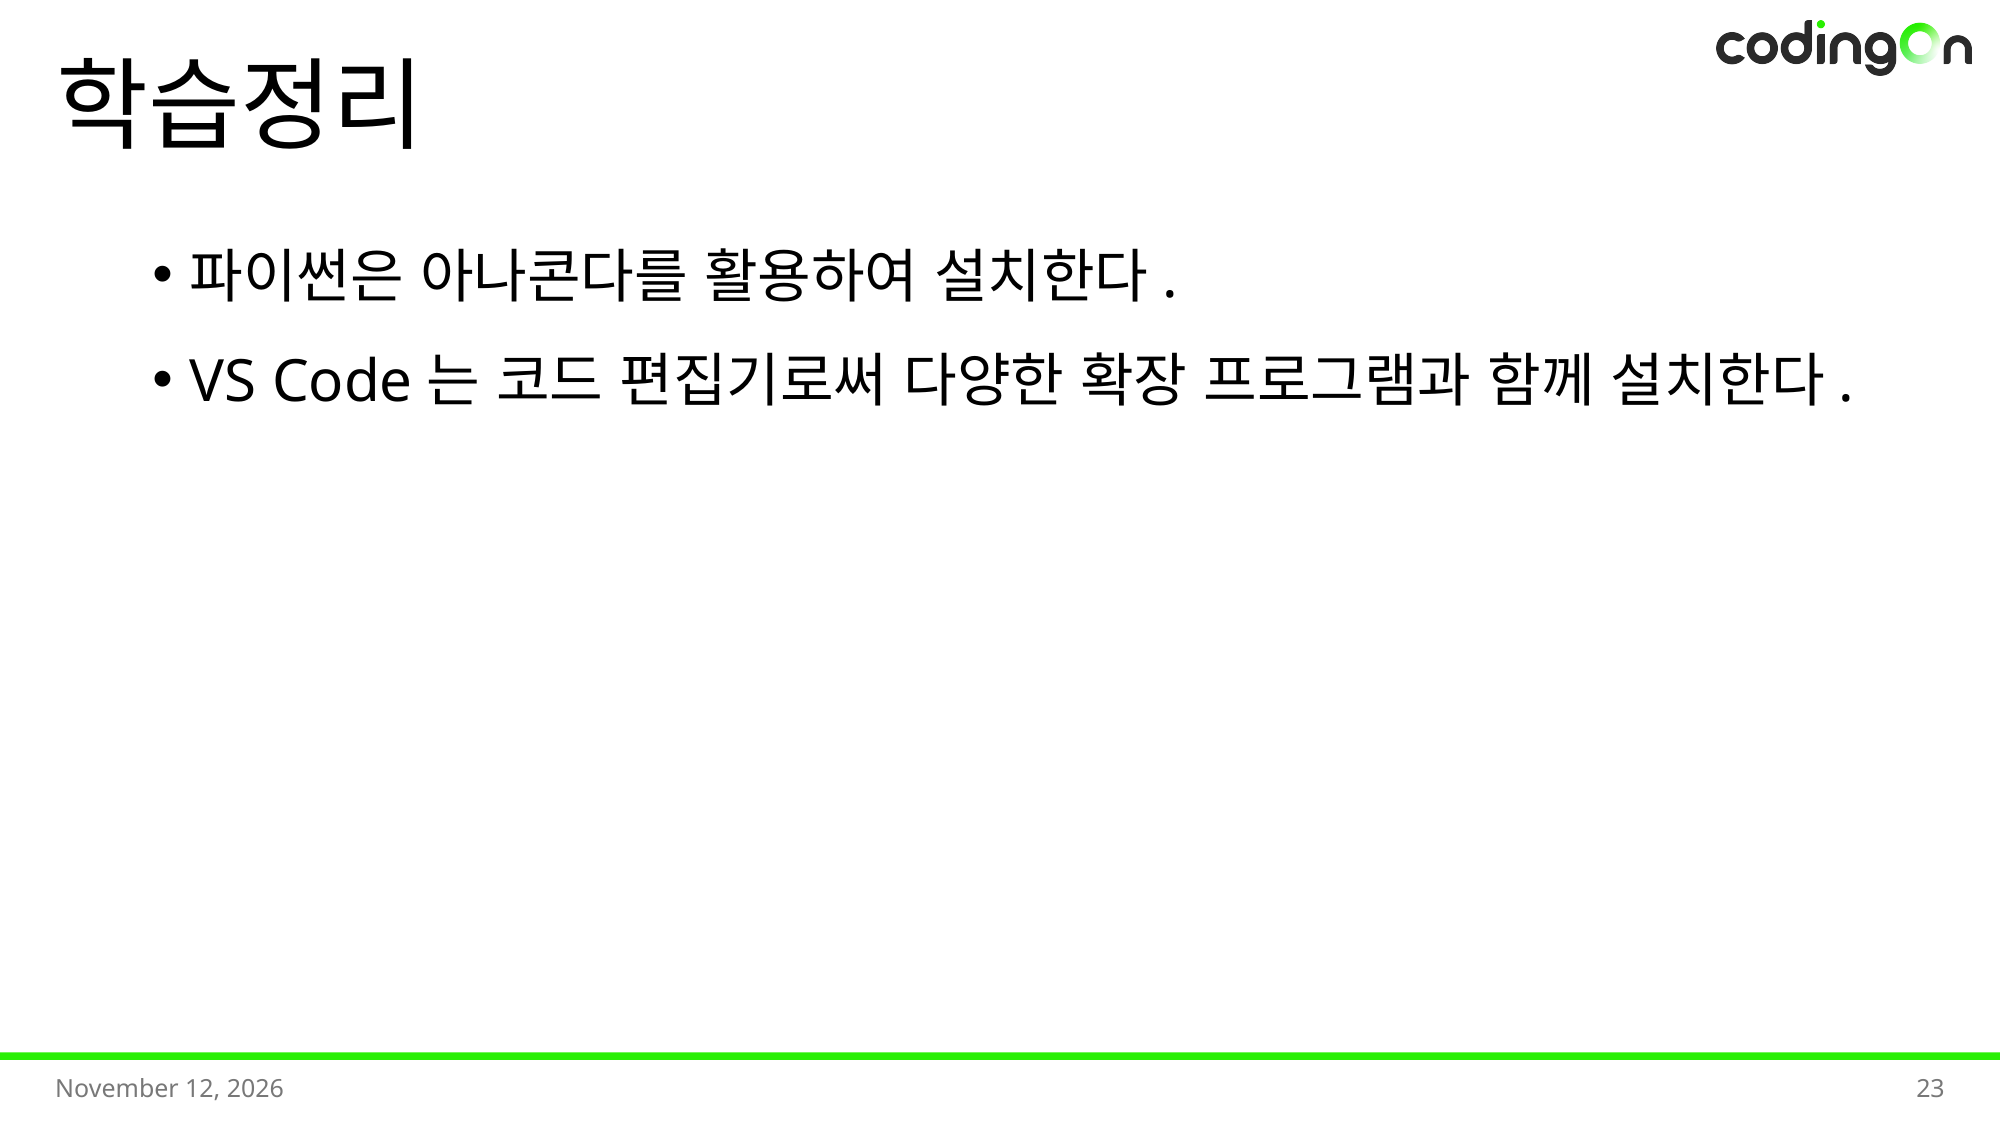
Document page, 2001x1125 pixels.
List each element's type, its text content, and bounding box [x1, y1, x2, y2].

picture [1767, 20, 1972, 76]
slide_number 23 [1509, 1059, 1960, 1120]
slide_number 2025년 7월 [40, 1059, 491, 1120]
title 학습정리 [41, 0, 1767, 218]
list 파이썬은 아나콘다를 활용하여 설치한다. VS Code는 코드 편집기로써 다양한 확장 프로그램과 함께 설치한다. [137, 217, 1863, 1014]
